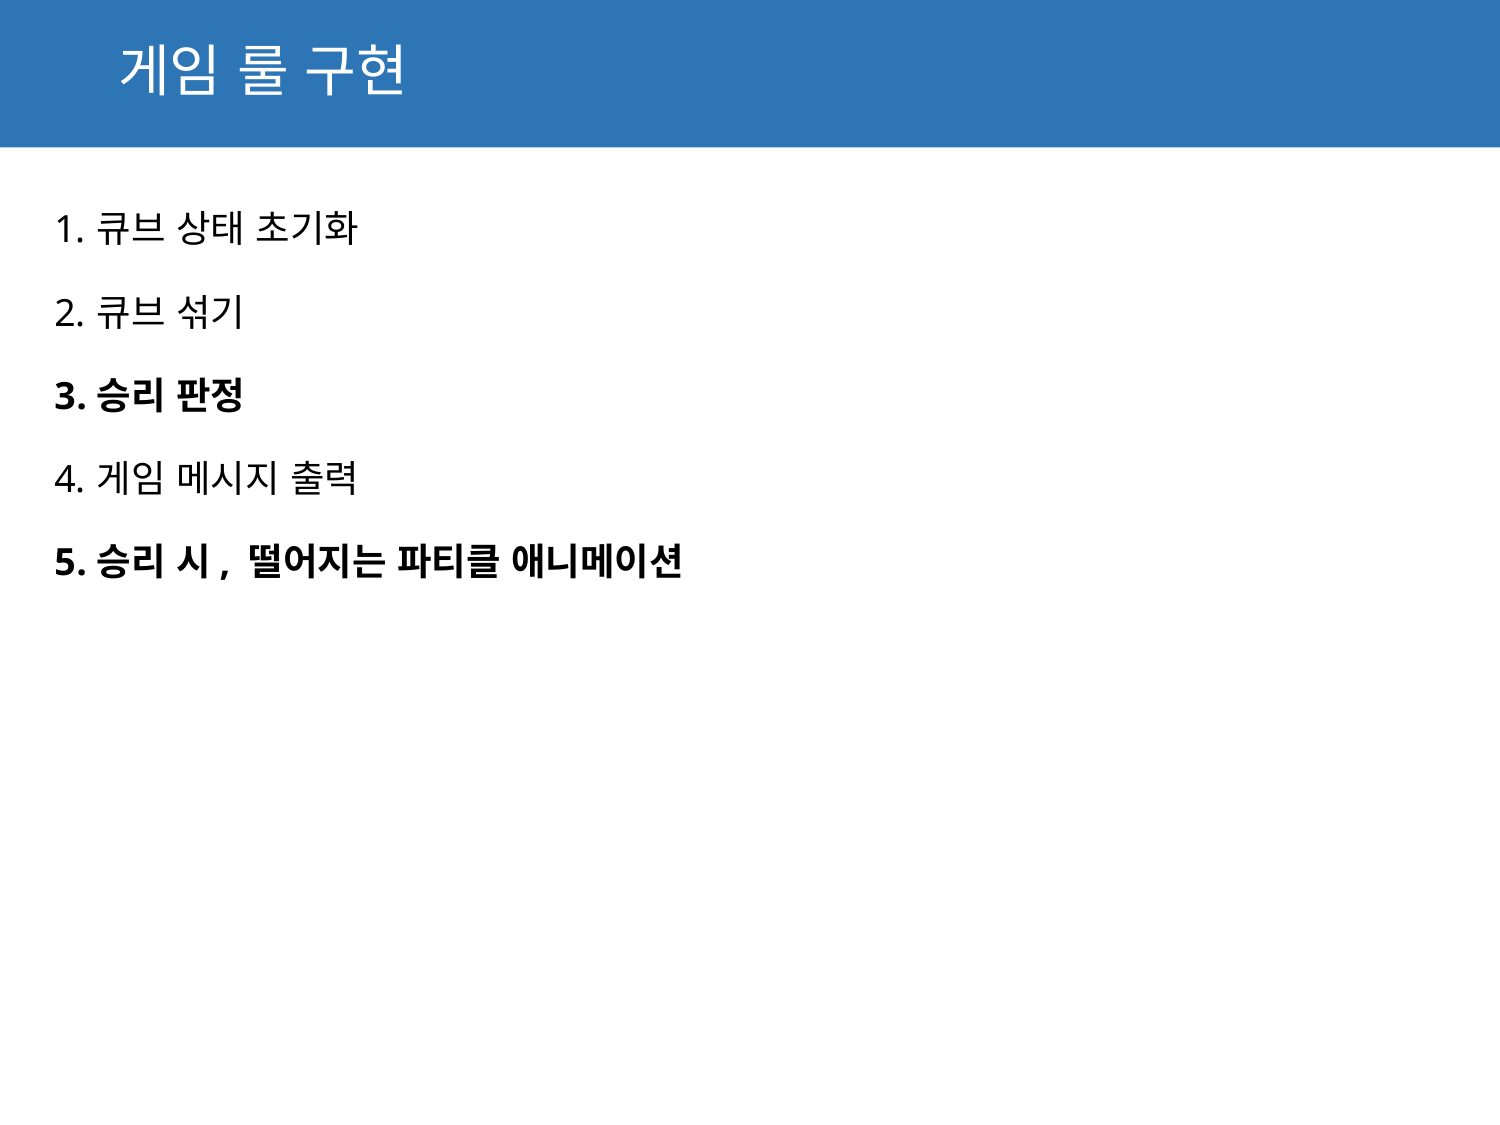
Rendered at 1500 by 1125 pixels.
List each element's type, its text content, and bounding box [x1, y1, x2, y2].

list 큐브 상태 초기화 큐브 섞기 승리 판정 게임 메시지 출력 승리 시, 떨어지는 파티클 애니메이션 [39, 175, 1461, 1014]
title 게임 룰 구현 [0, 0, 1500, 148]
